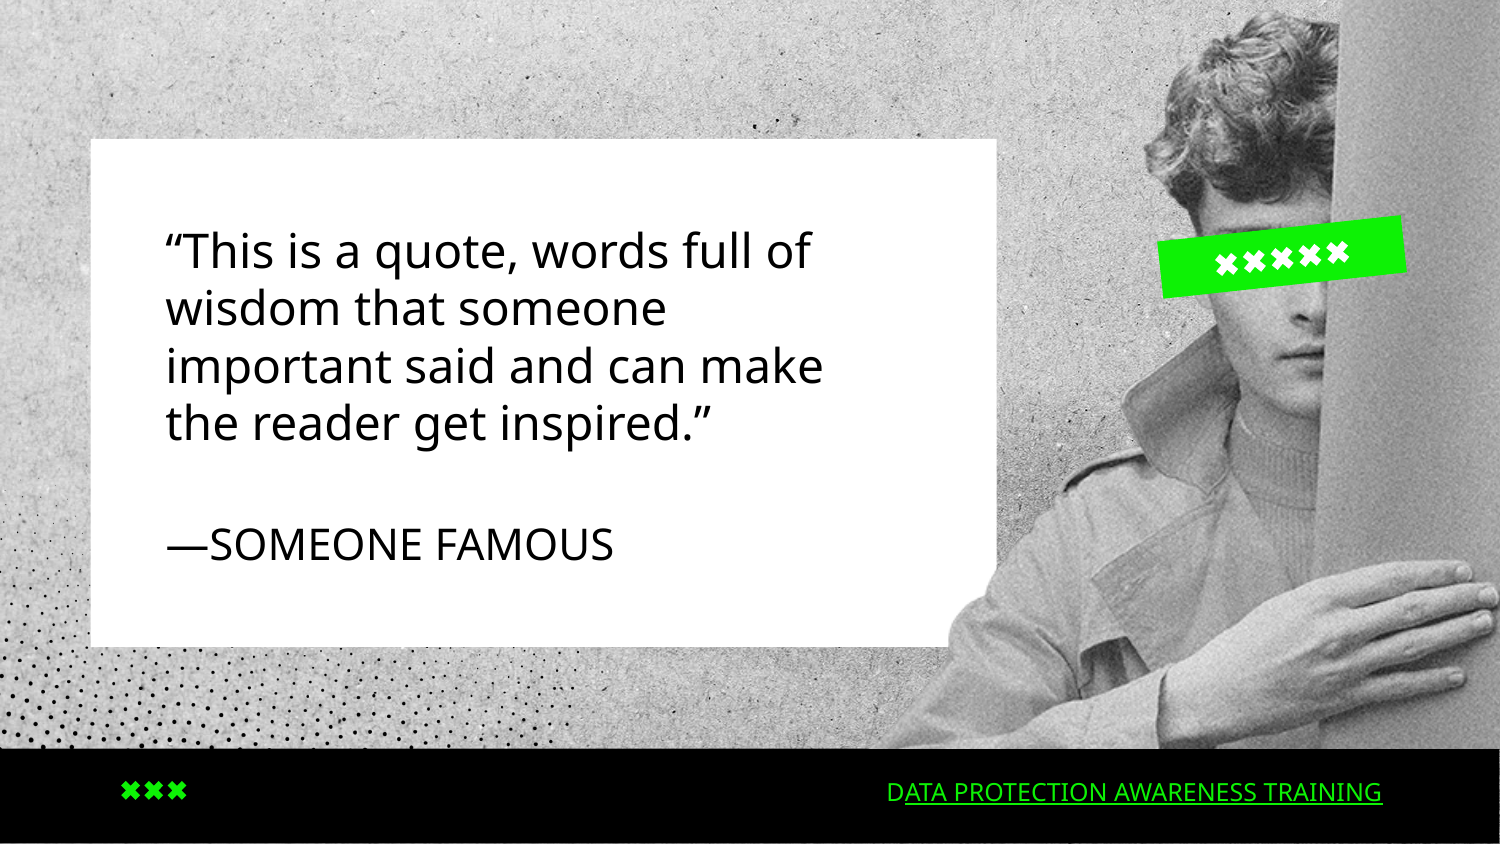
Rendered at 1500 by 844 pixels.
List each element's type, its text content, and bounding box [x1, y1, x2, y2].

picture [0, 0, 1500, 749]
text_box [116, 776, 191, 805]
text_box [1155, 198, 1409, 316]
text_box DATA PROTECTION AWARENESS TRAINING [116, 771, 1383, 815]
text_box [90, 138, 770, 647]
title “This is a quote, words full of wisdom that someone important said and can make the reader get inspired.” [165, 220, 770, 474]
subtitle —SOMEONE FAMOUS [165, 516, 770, 579]
